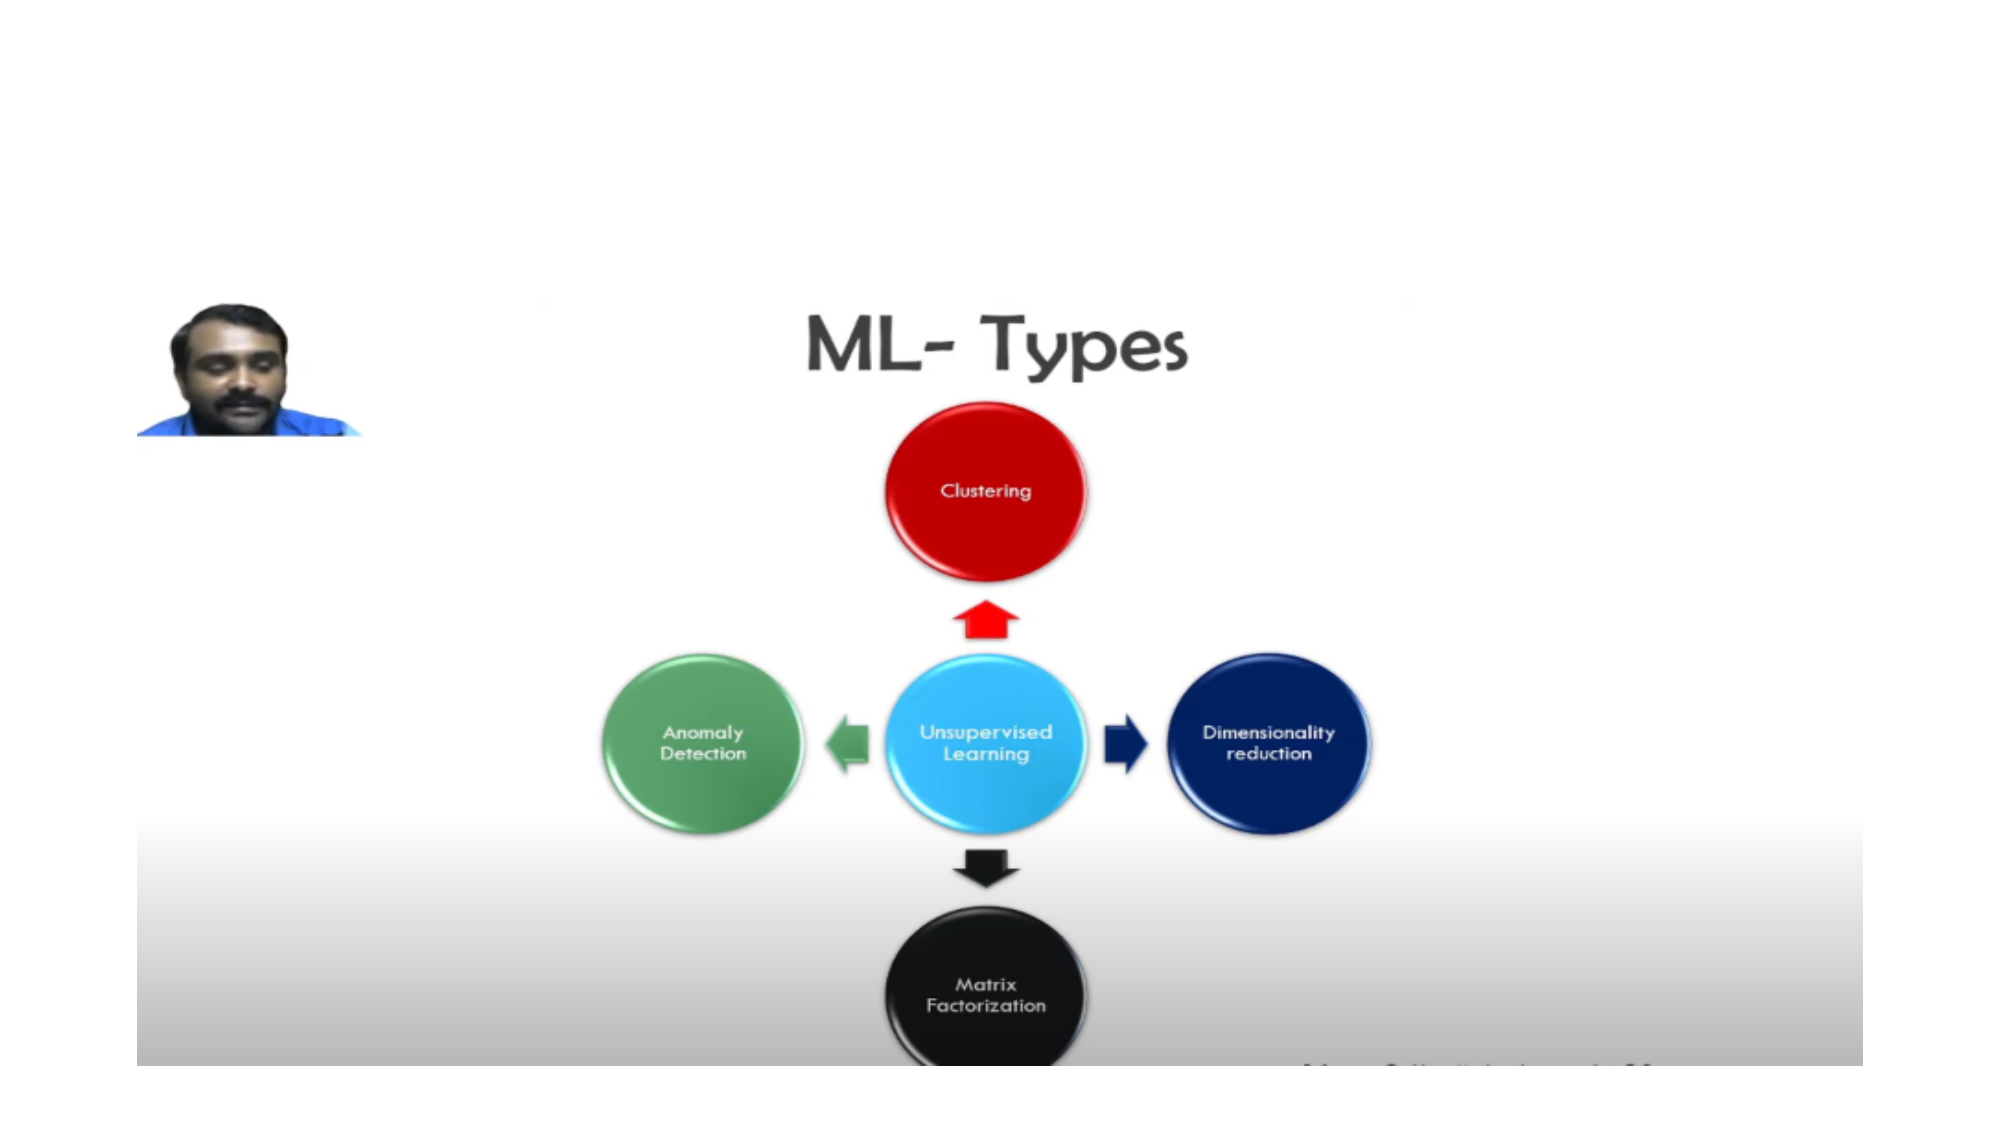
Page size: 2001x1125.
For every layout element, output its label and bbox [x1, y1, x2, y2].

list [137, 299, 1863, 1066]
